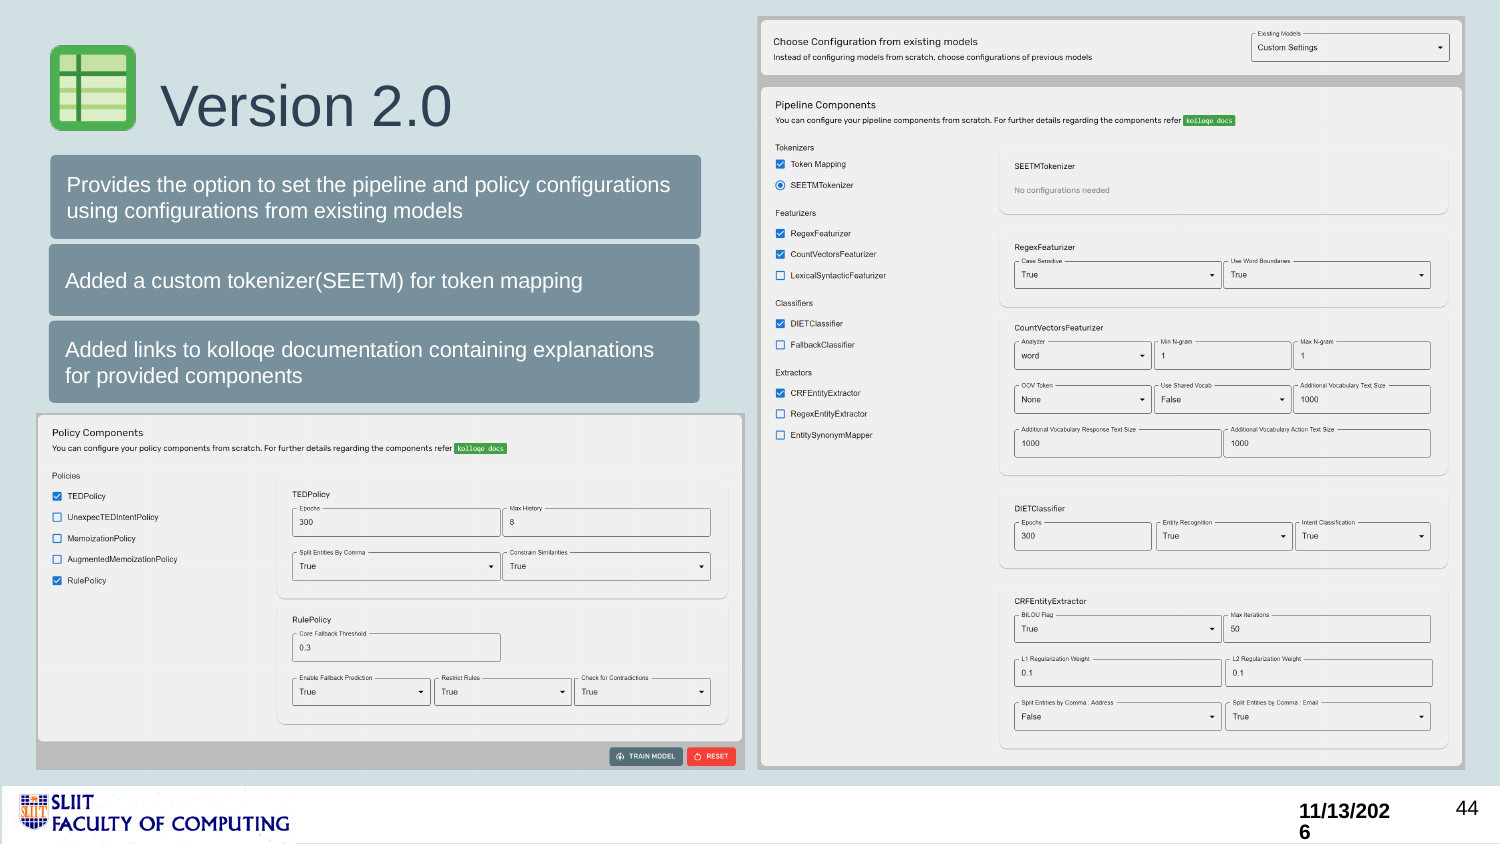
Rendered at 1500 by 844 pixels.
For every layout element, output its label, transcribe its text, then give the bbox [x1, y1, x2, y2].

picture [36, 31, 150, 145]
slide_number 44 [1403, 769, 1494, 844]
picture [36, 413, 746, 771]
text_box Added links to kolloqe documentation containing explanations for provided components [46, 318, 702, 405]
picture [757, 15, 1466, 771]
text_box Added a custom tokenizer(SEETM) for token mapping [46, 241, 702, 318]
picture [2, 786, 296, 844]
text_box Provides the option to set the pipeline and policy configurations using configurations from existing models [48, 152, 704, 241]
text_box Version 2.0 [149, 16, 471, 145]
